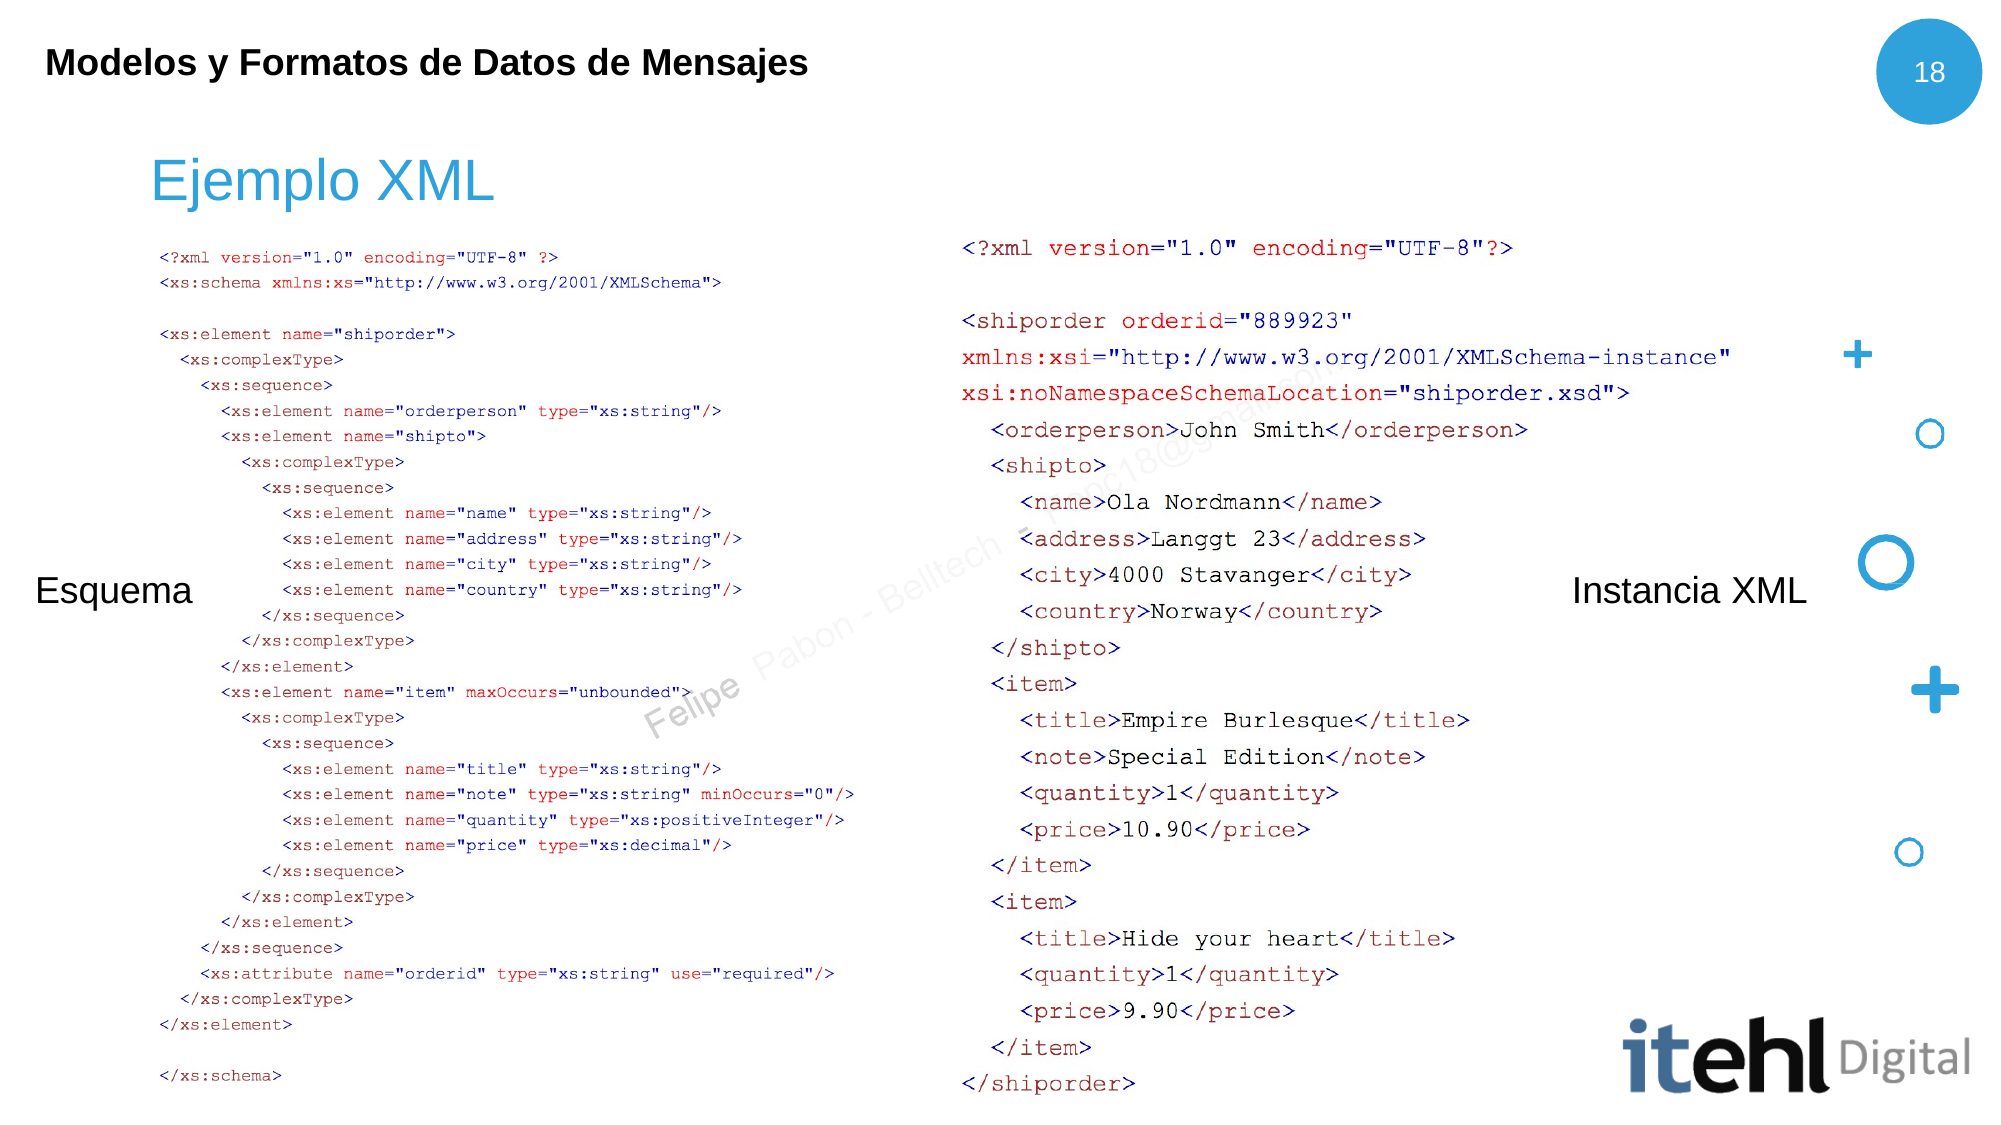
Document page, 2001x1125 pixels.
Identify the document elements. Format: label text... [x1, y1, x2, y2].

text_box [159, 238, 1730, 1095]
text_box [643, 353, 1970, 1094]
text_box Esquema [32, 564, 154, 612]
text_box [1843, 339, 1872, 352]
text_box Modelos y Formatos de Datos de Mensajes [43, 35, 814, 83]
title Ejemplo XML [148, 140, 500, 331]
text_box 18 [1911, 50, 1948, 88]
